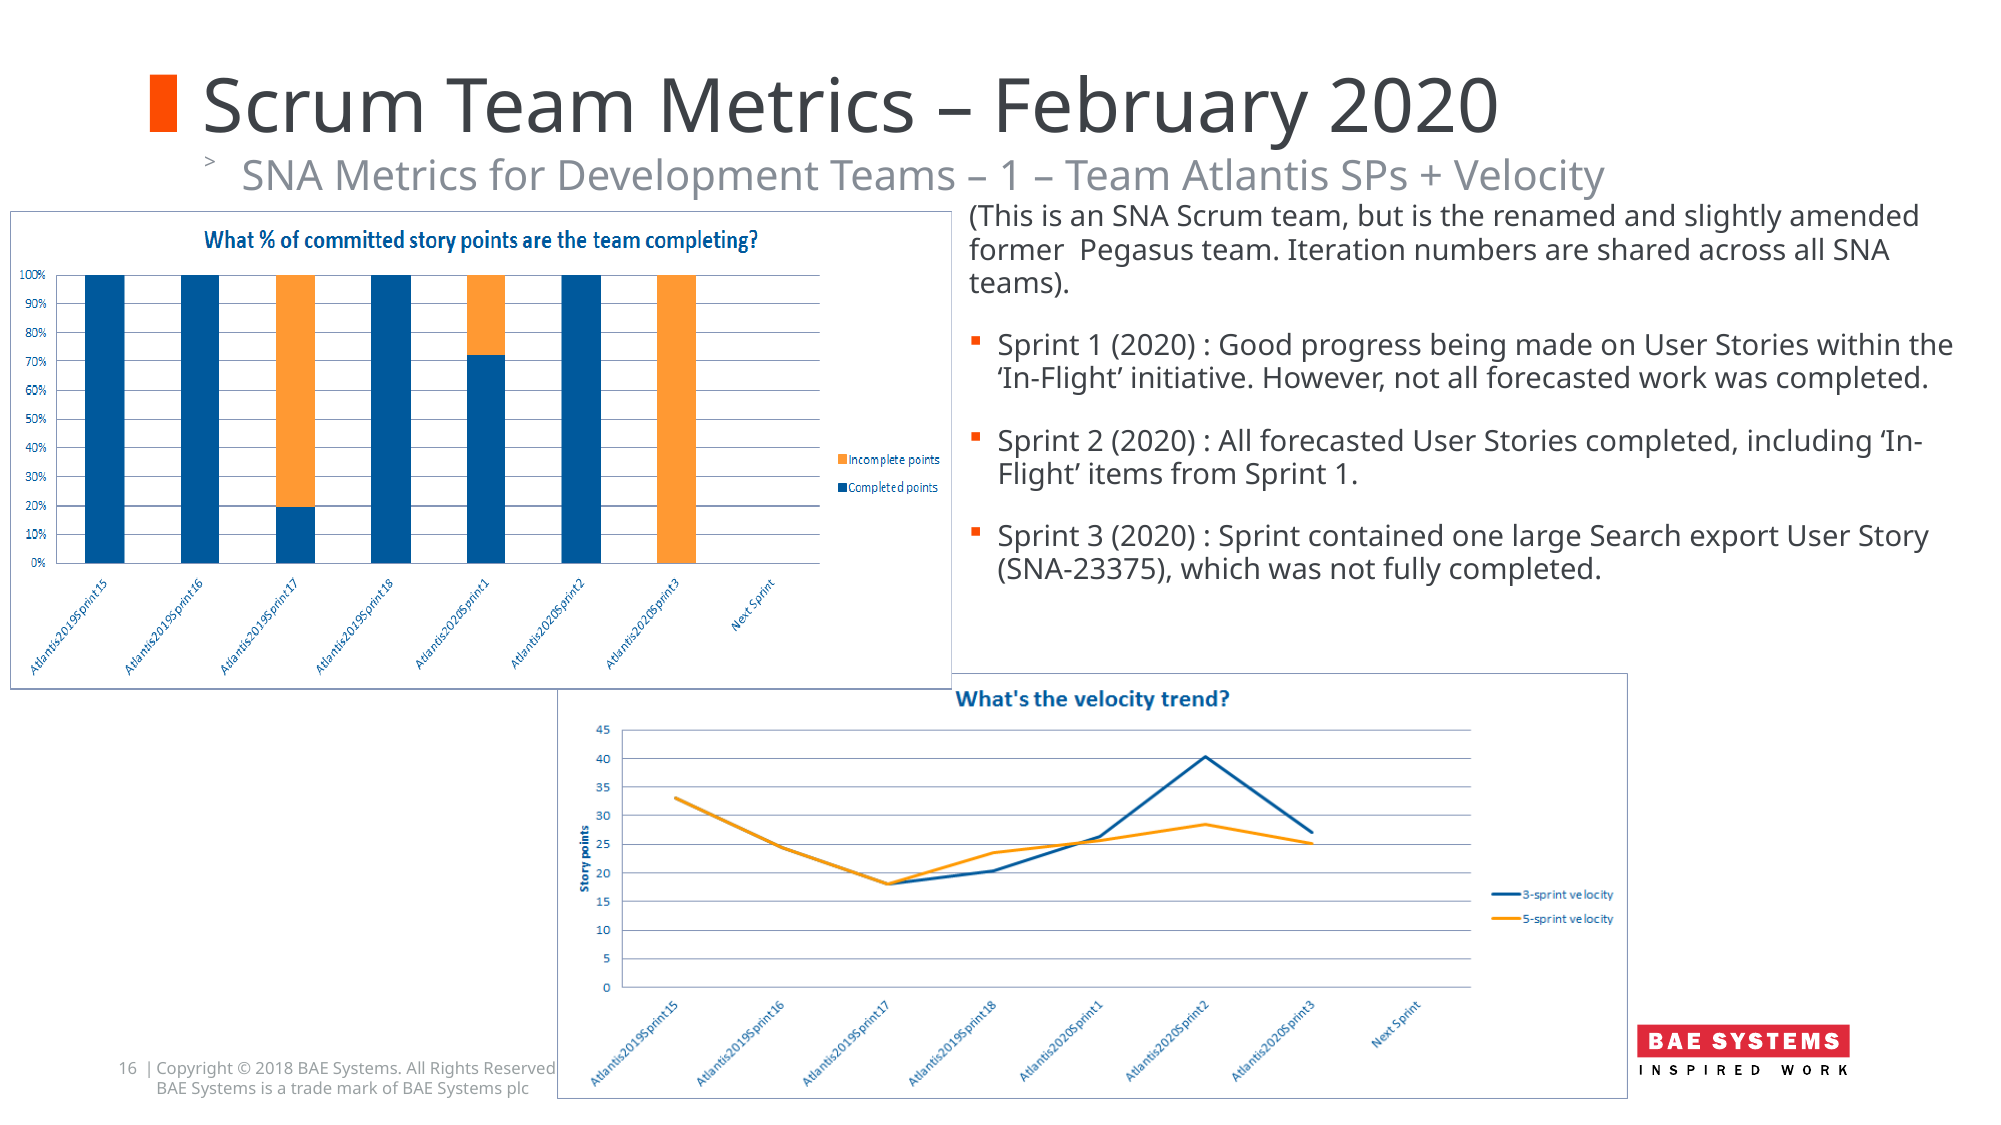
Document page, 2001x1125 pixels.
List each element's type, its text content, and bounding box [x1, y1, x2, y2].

picture [10, 210, 1628, 1100]
text_box (This is an SNA Scrum team, but is the renamed and slightly amended former Pegasus team. Iteration numbers are shared across all SNA teams). Sprint 1 (2020) : Good progress being made on User Stories within the ‘In-Flight’ initiative. However, not all forecasted work was completed. Sprint 2 (2020) : All forecasted User Stories completed, including ‘In-Flight’ items from Sprint 1. Sprint 3 (2020) : Sprint contained one large Search export User Story (SNA-23375), which was not fully completed. [969, 200, 1985, 993]
list SNA Metrics for Development Teams – 1 – Team Atlantis SPs + Velocity [204, 156, 1851, 200]
title Scrum Team Metrics – February 2020 [202, 70, 1851, 149]
